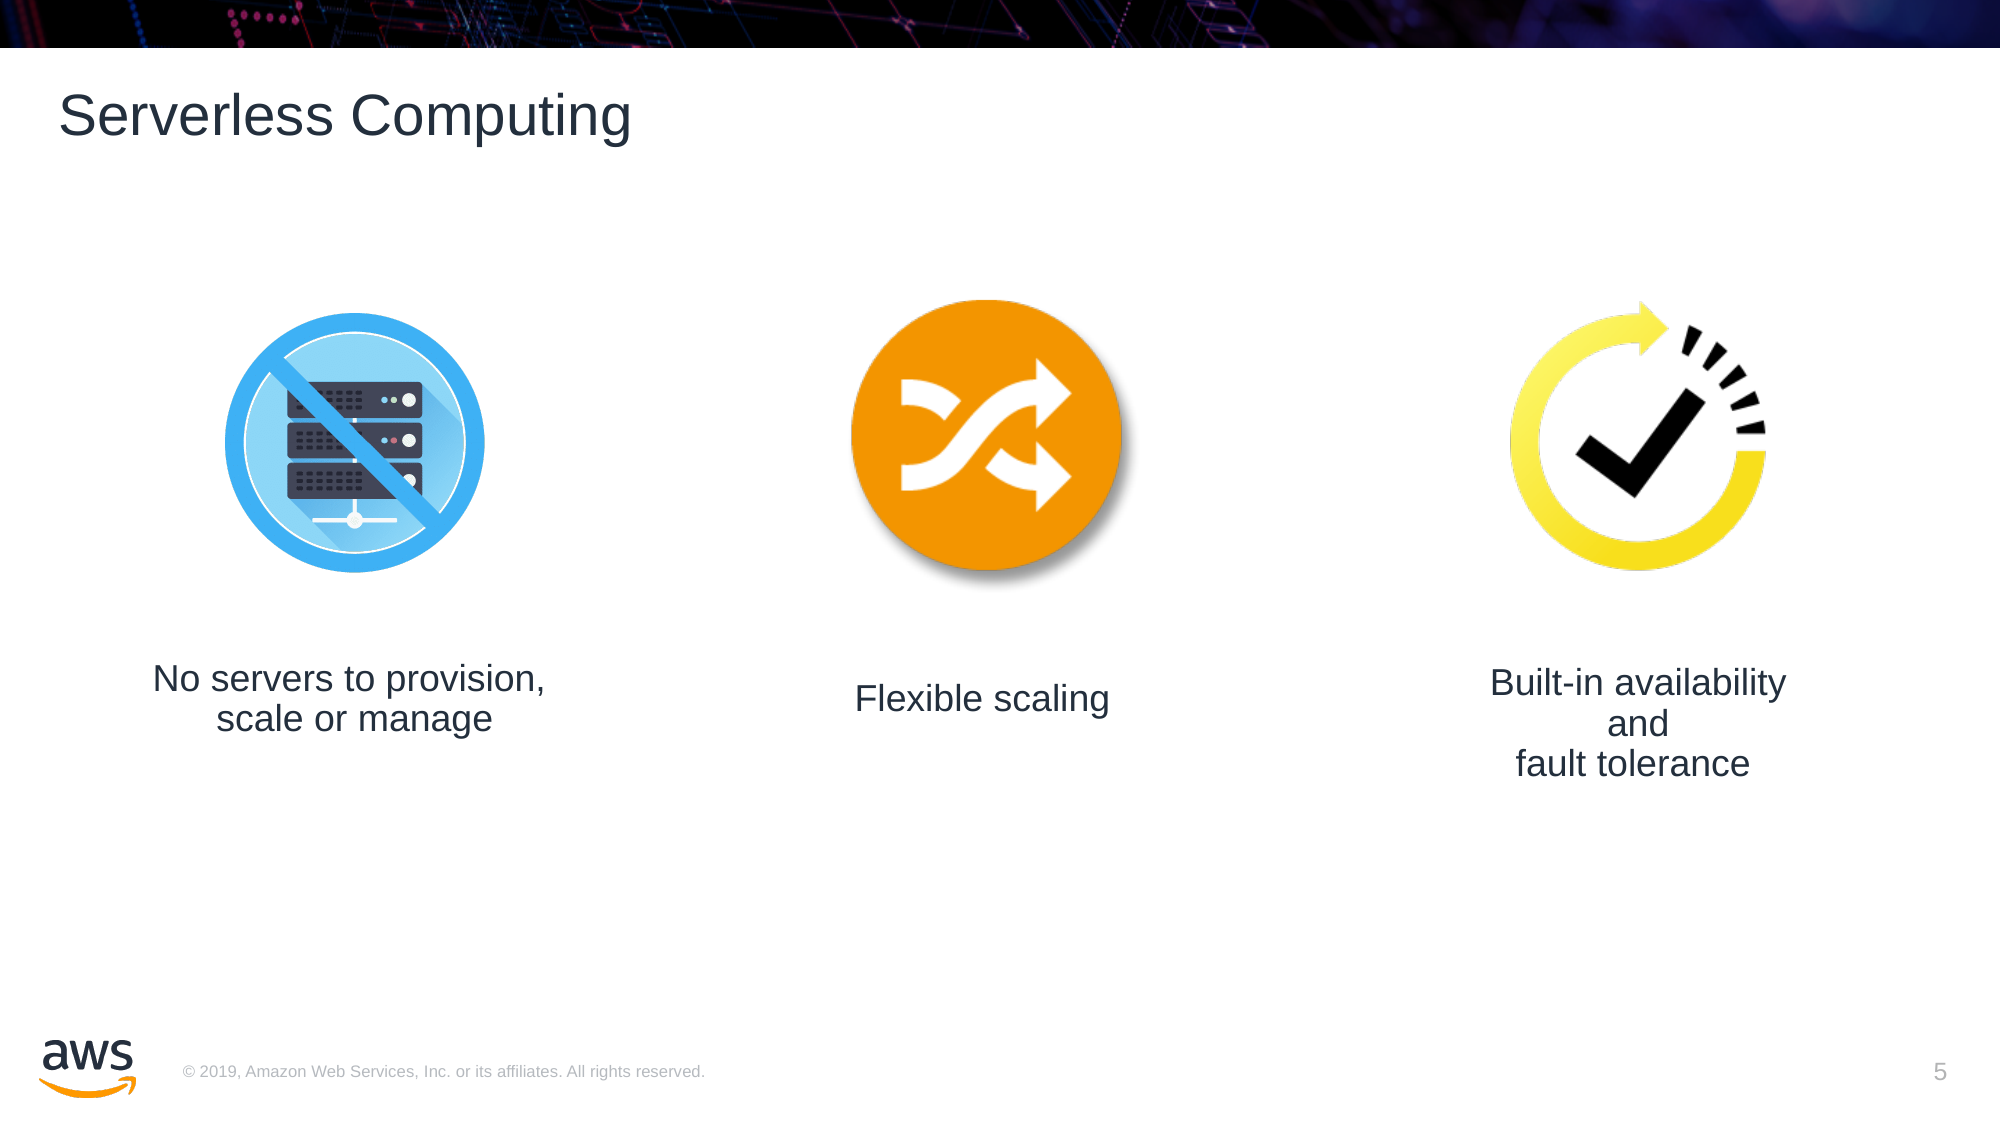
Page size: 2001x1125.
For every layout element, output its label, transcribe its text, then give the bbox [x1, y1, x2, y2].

text_box Flexible scaling [709, 650, 1266, 749]
picture [819, 267, 1156, 605]
text_box No servers to provision, scale or manage [76, 650, 633, 749]
picture [190, 267, 519, 618]
picture [0, 0, 2000, 48]
title Serverless Computing [43, 67, 1963, 166]
picture [39, 1040, 136, 1098]
slide_number 5 [1512, 1040, 1963, 1101]
text_box Built-in availability and fault tolerance [1354, 650, 1923, 798]
picture [1469, 267, 1807, 605]
